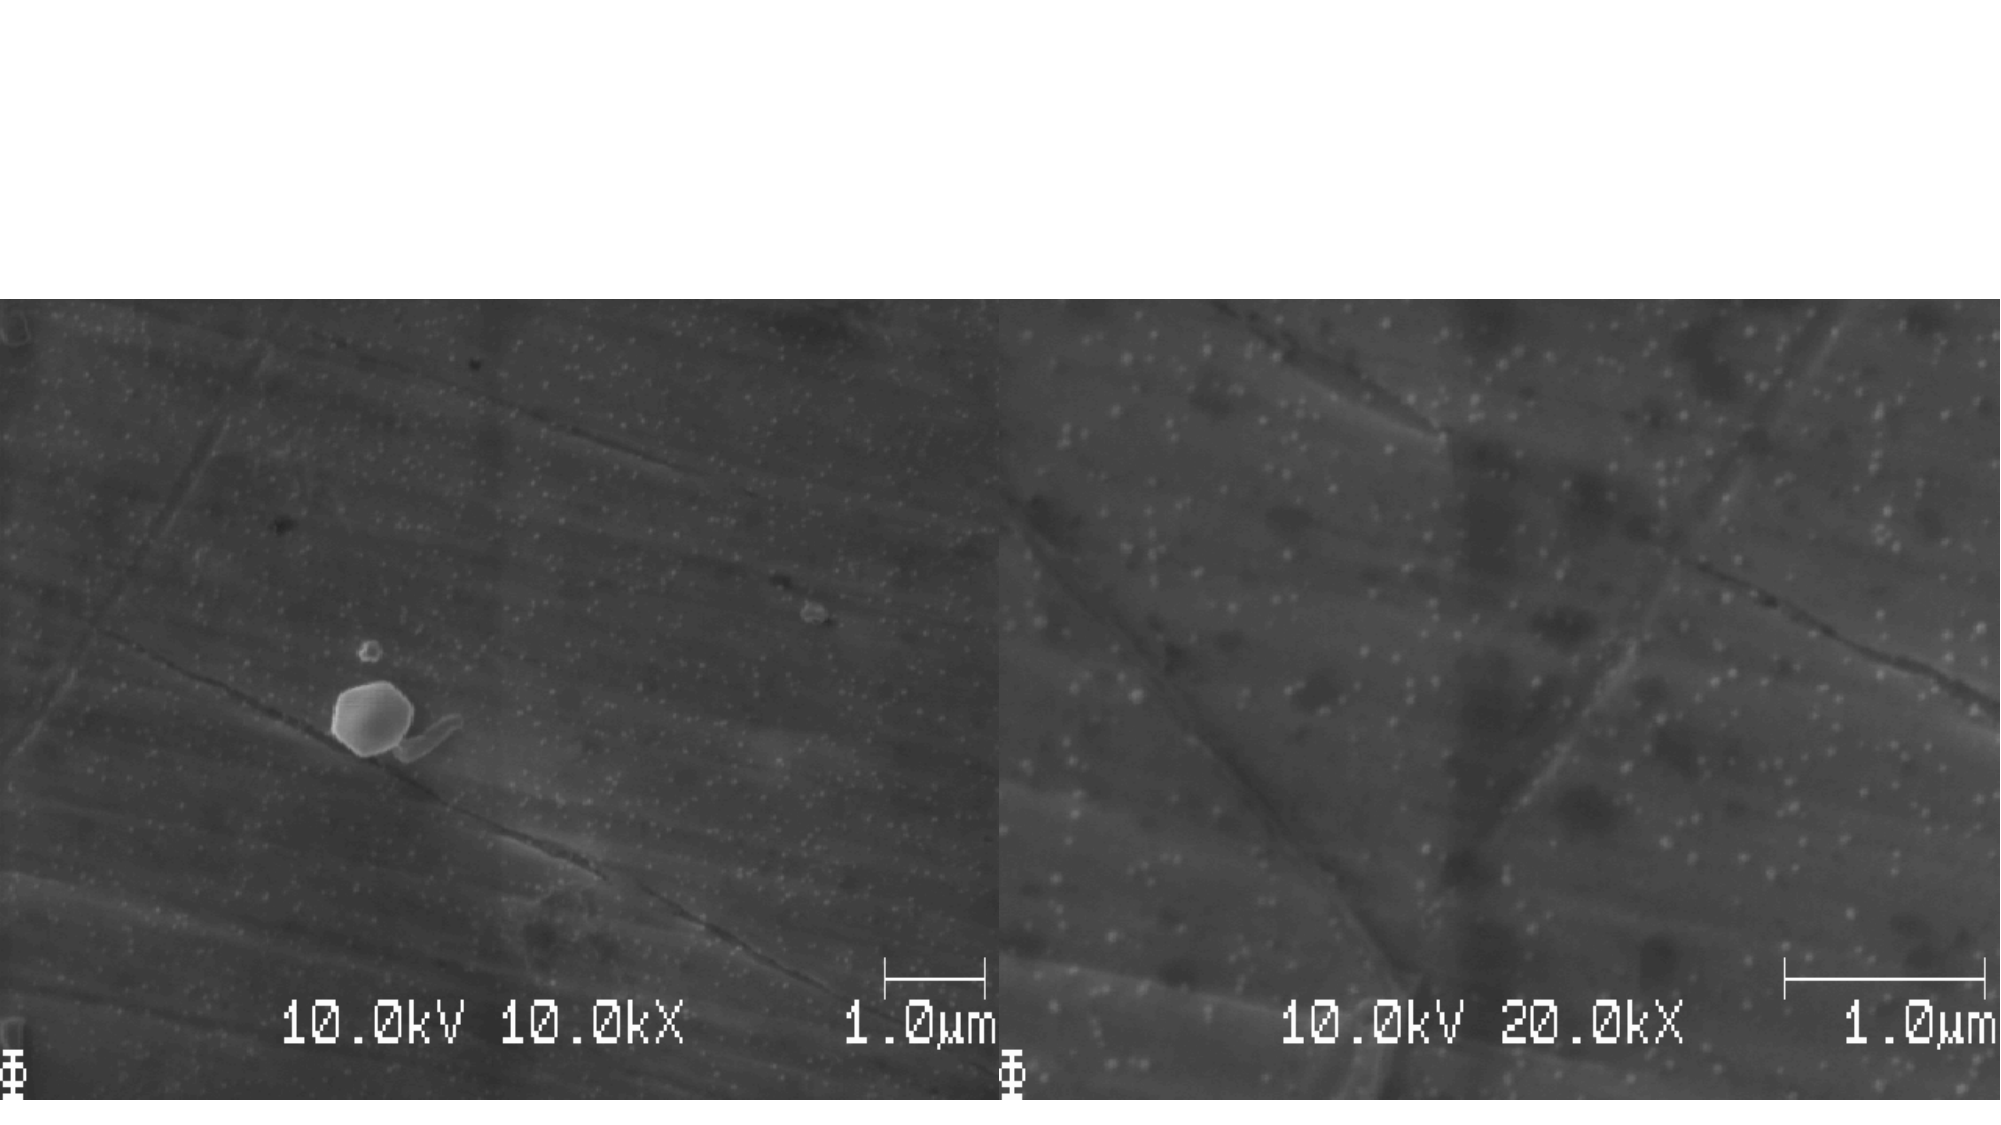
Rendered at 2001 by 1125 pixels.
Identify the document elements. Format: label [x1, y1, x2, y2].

picture [0, 299, 2000, 1100]
